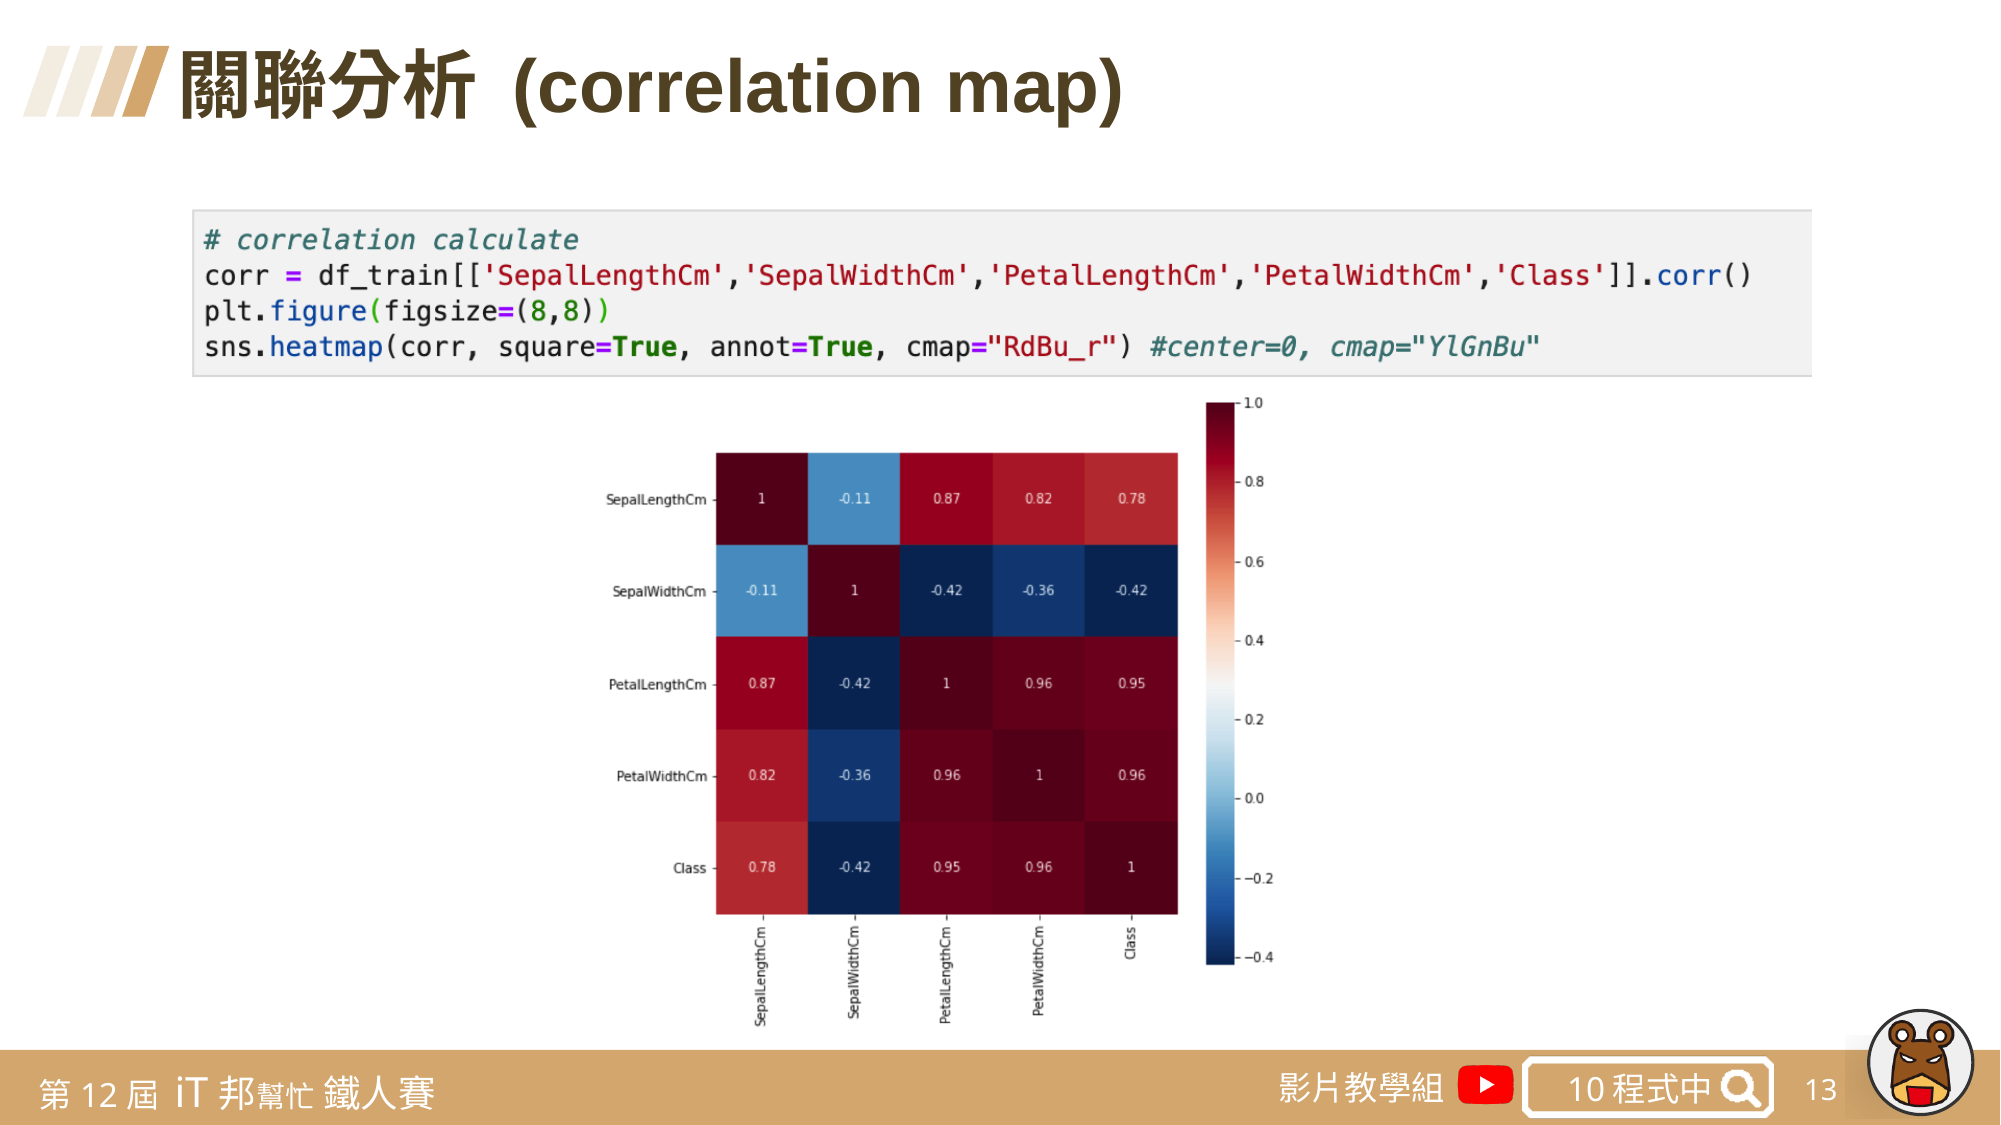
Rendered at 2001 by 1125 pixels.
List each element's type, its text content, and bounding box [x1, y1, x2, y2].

picture [1871, 1012, 1971, 1112]
picture [1410, 962, 1774, 1125]
list 關聯分析 (correlation map) [162, 40, 1691, 138]
picture [188, 199, 1812, 1033]
